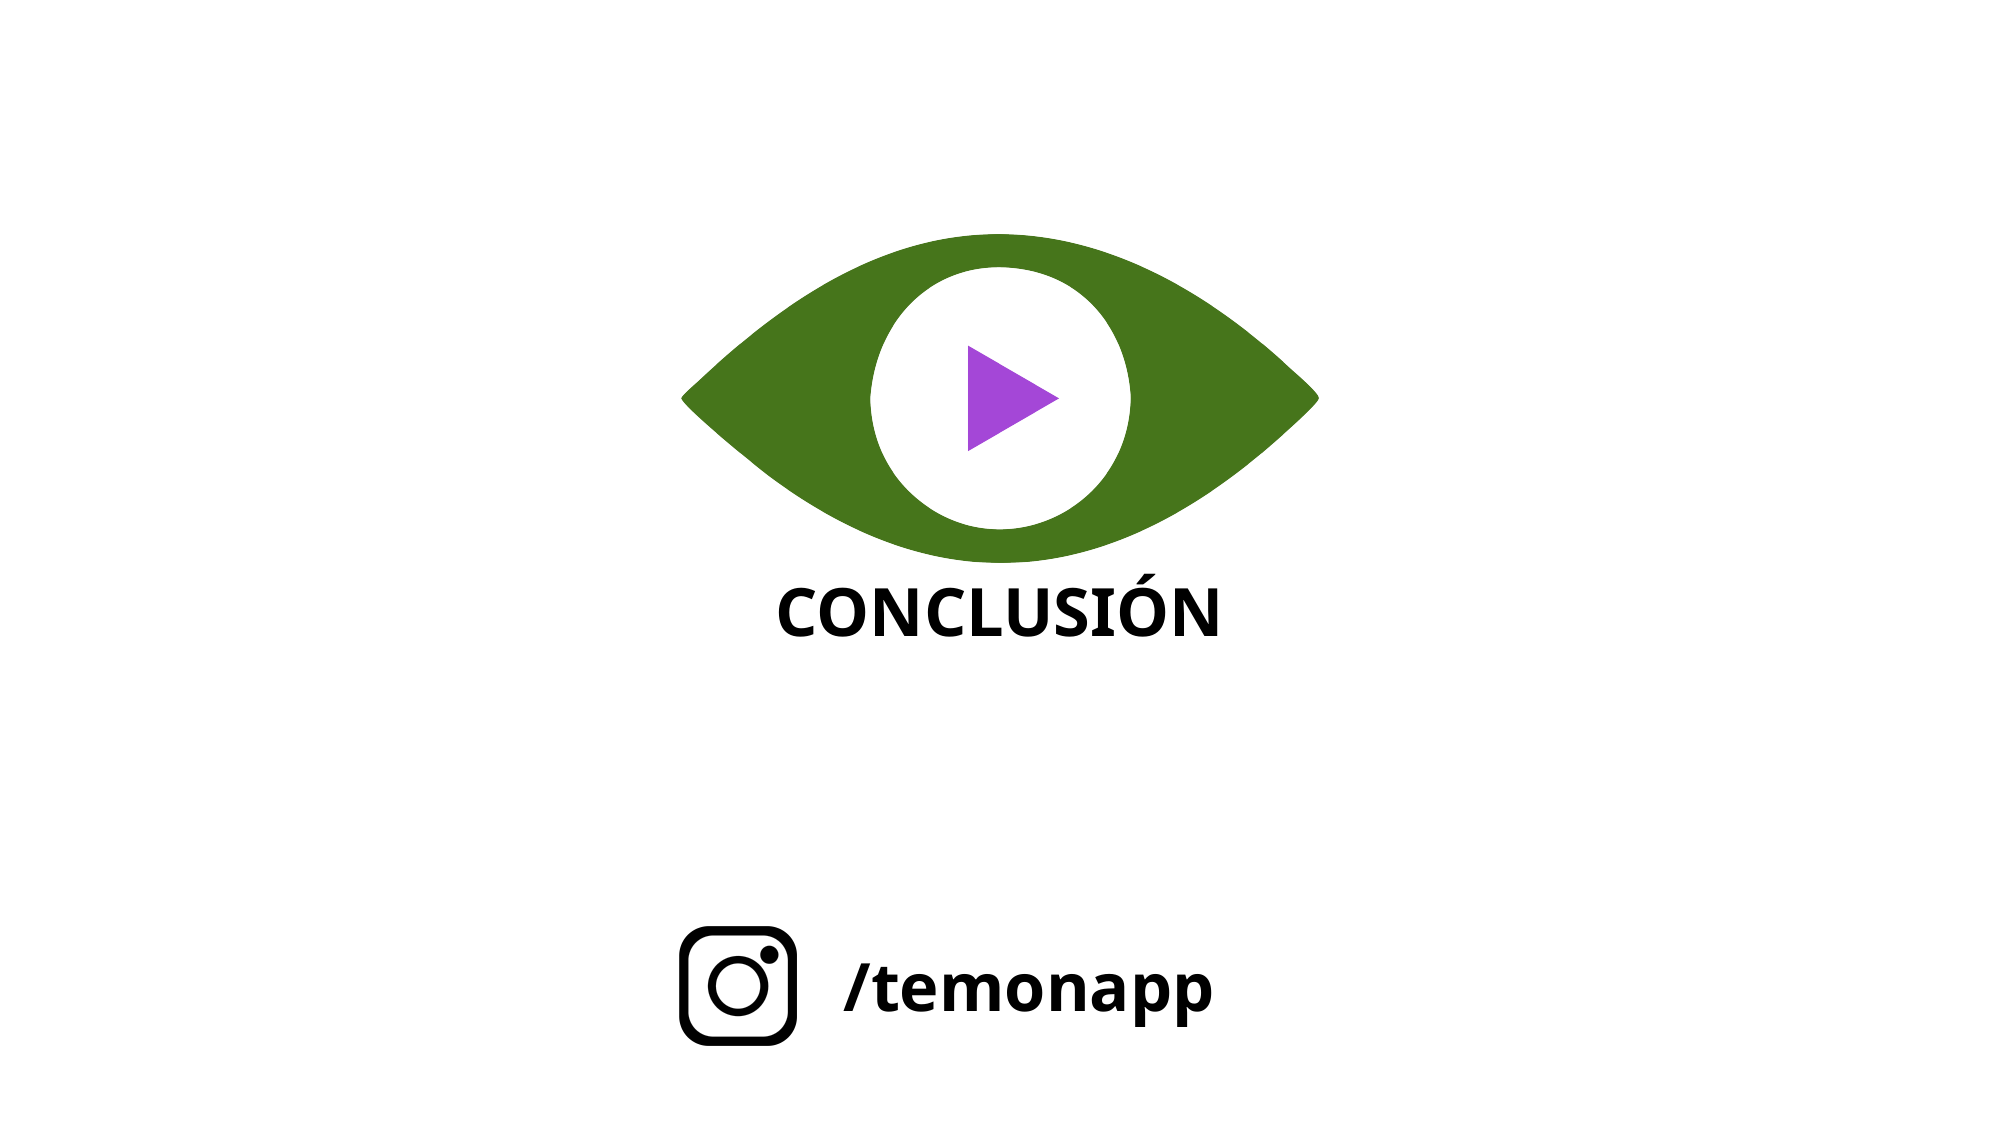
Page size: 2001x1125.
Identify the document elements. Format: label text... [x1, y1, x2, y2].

text_box CONCLUSIÓN [694, 563, 1306, 658]
picture [681, 234, 1319, 563]
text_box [679, 926, 1321, 1046]
